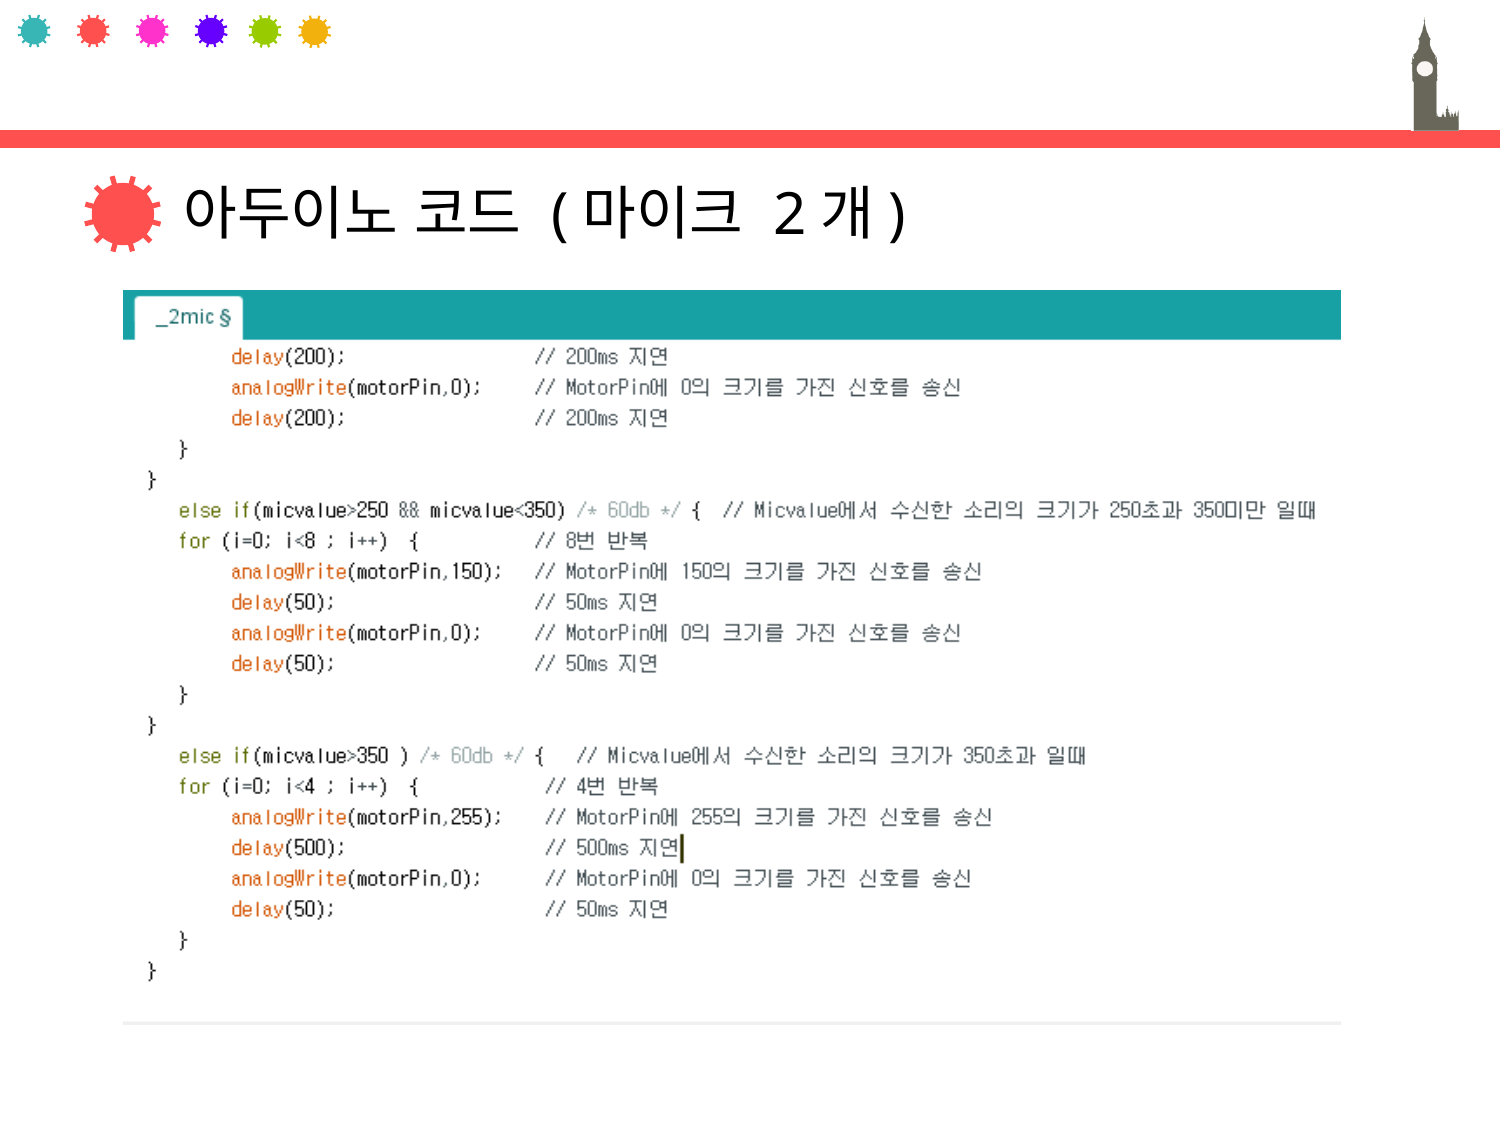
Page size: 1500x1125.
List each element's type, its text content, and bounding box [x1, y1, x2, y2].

picture [1411, 75, 1459, 131]
text_box [0, 0, 1500, 75]
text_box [83, 174, 163, 254]
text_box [135, 14, 169, 48]
picture [122, 290, 1341, 1026]
text_box 아두이노 코드 (마이크 2개) [168, 169, 1231, 254]
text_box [297, 14, 332, 49]
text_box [194, 14, 228, 48]
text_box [247, 14, 282, 49]
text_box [17, 13, 52, 48]
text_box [76, 14, 111, 48]
